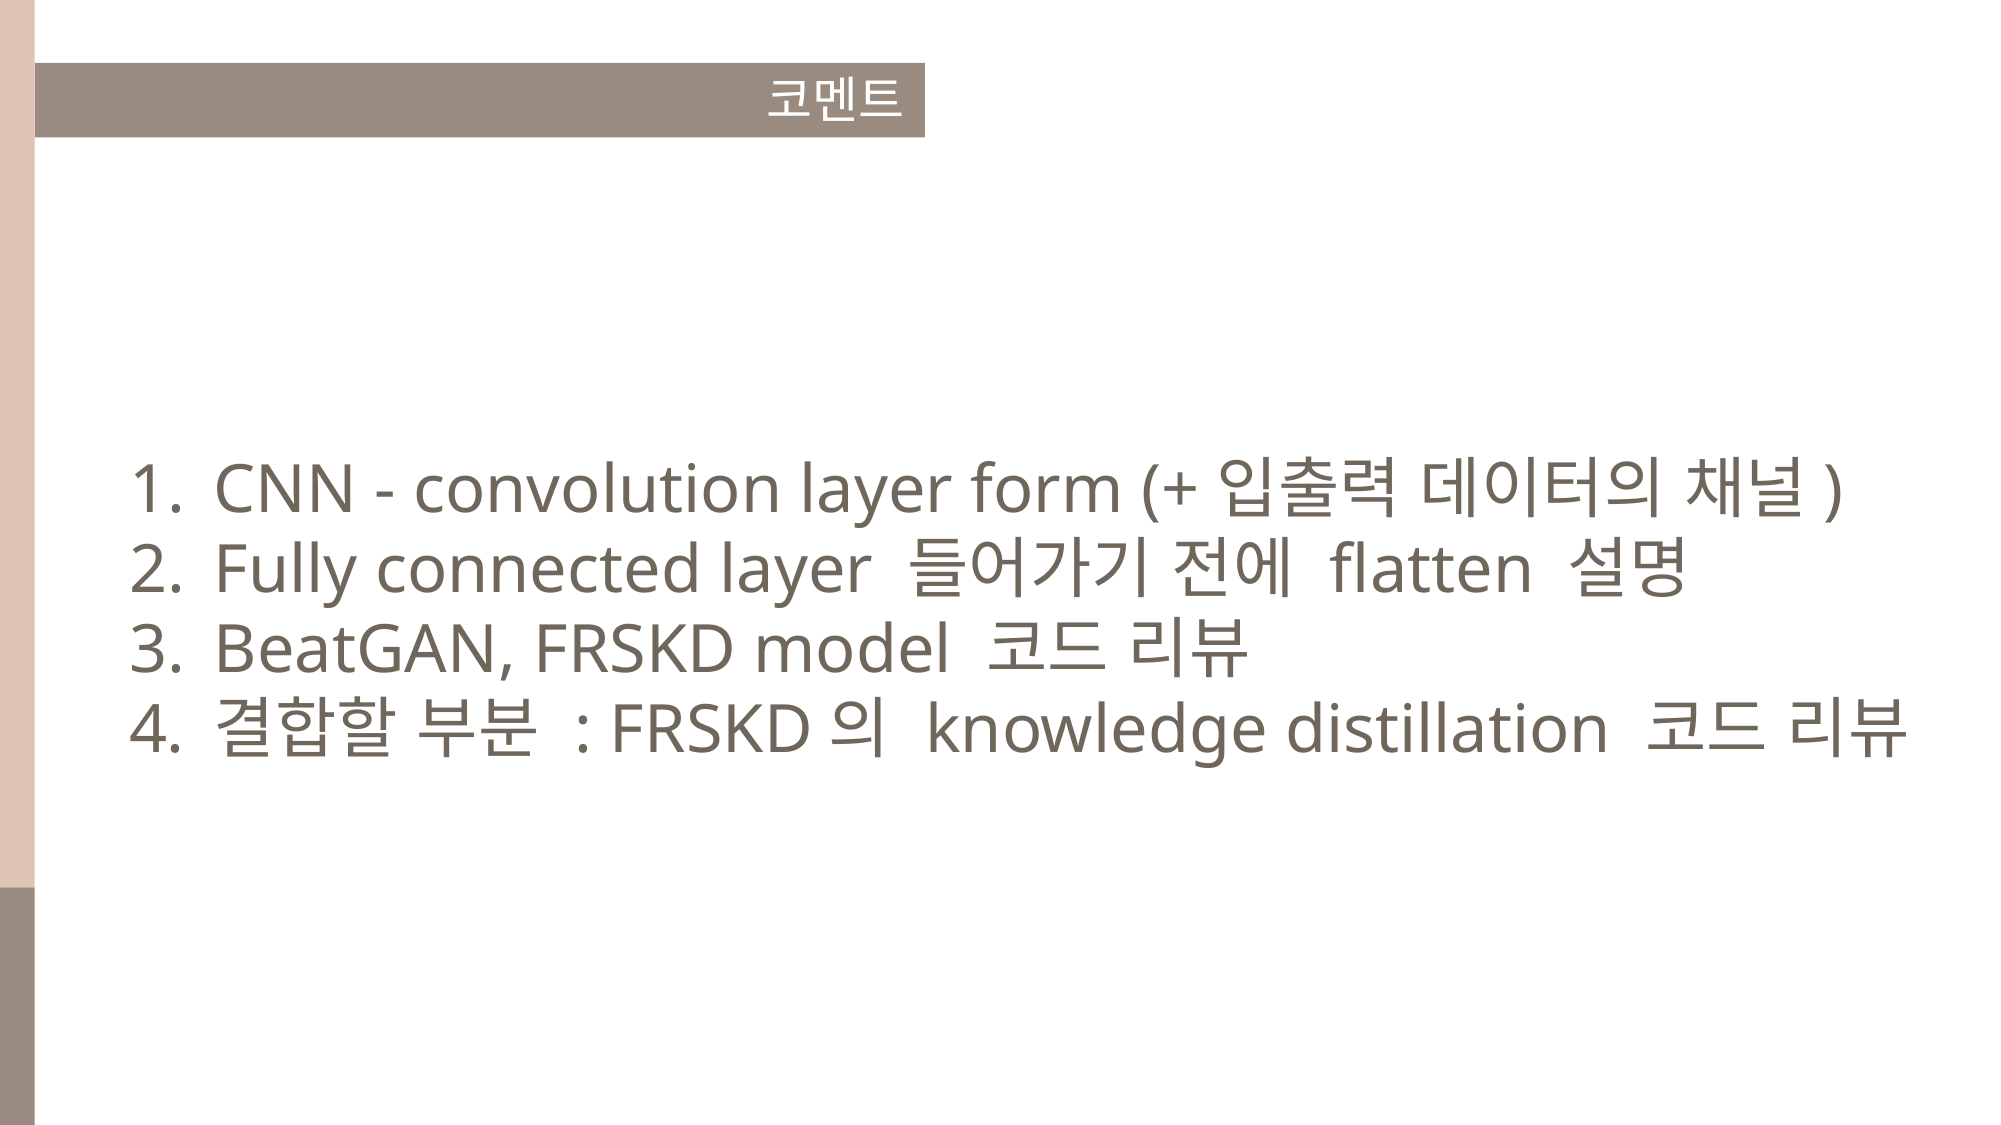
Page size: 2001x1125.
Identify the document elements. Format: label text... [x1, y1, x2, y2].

text_box CNN - convolution layer form (+입출력 데이터의 채널) Fully connected layer 들어가기 전에 flatten 설명 BeatGAN, FRSKD model 코드 리뷰 결합할 부분 : FRSKD의 knowledge distillation 코드 리뷰 [114, 438, 1947, 773]
text_box 코멘트 [679, 61, 992, 137]
text_box [0, 886, 36, 1125]
text_box [0, 0, 36, 886]
text_box [36, 62, 926, 138]
